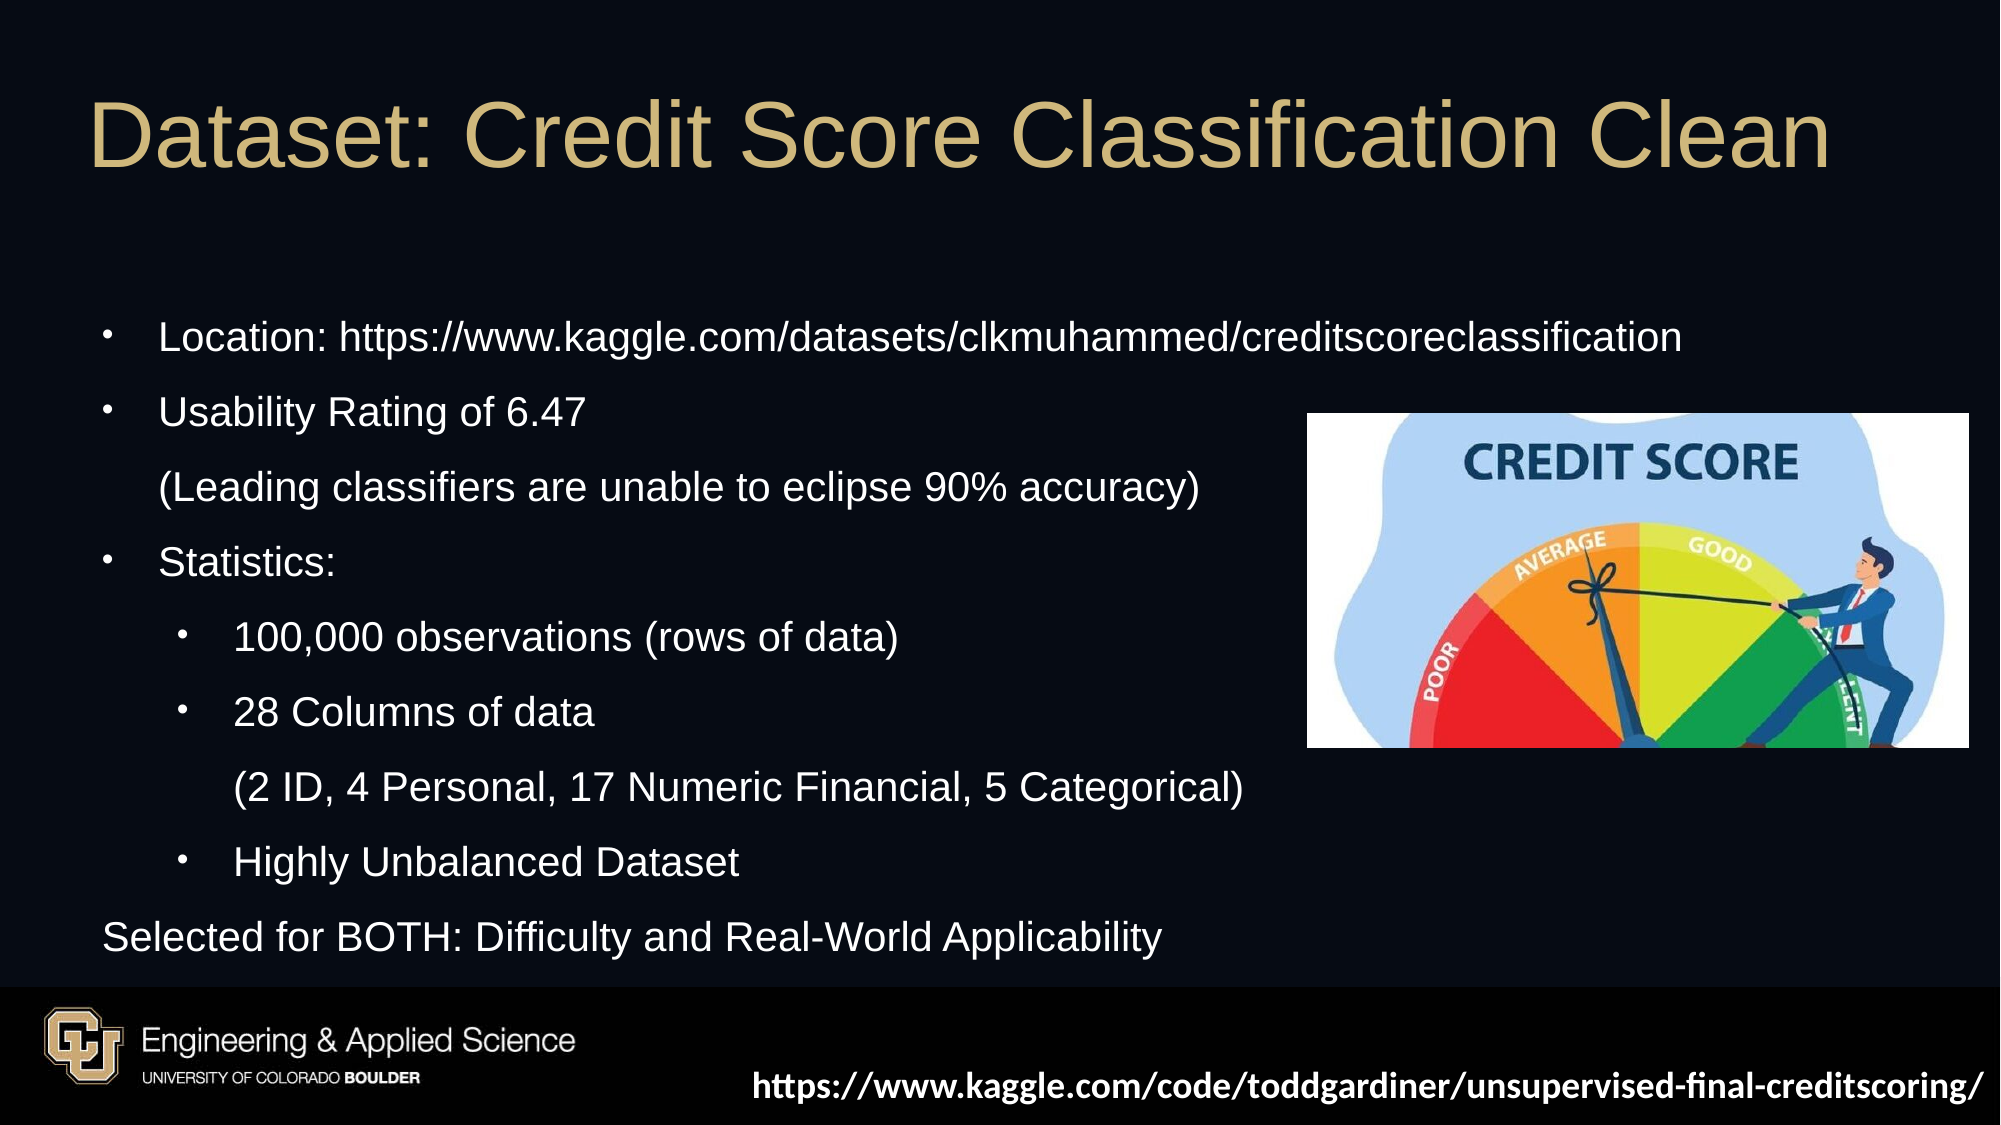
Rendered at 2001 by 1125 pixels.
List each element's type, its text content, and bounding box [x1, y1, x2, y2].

text_box Location: https://www.kaggle.com/datasets/clkmuhammed/creditscoreclassification Usability Rating of 6.47 (Leading classifiers are unable to eclipse 90% accuracy) Statistics: 100,000 observations (rows of data) 28 Columns of data (2 ID, 4 Personal, 17 Numeric Financial, 5 Categorical) Highly Unbalanced Dataset Selected for BOTH: Difficulty and Real-World Applicability [87, 226, 1831, 967]
text_box [0, 0, 2000, 987]
picture [1307, 413, 1969, 748]
text_box Dataset: Credit Score Classification Clean [72, 66, 1969, 194]
picture [0, 0, 2001, 1125]
text_box https://www.kaggle.com/code/toddgardiner/unsupervised-final-creditscoring/ [737, 1054, 2000, 1114]
